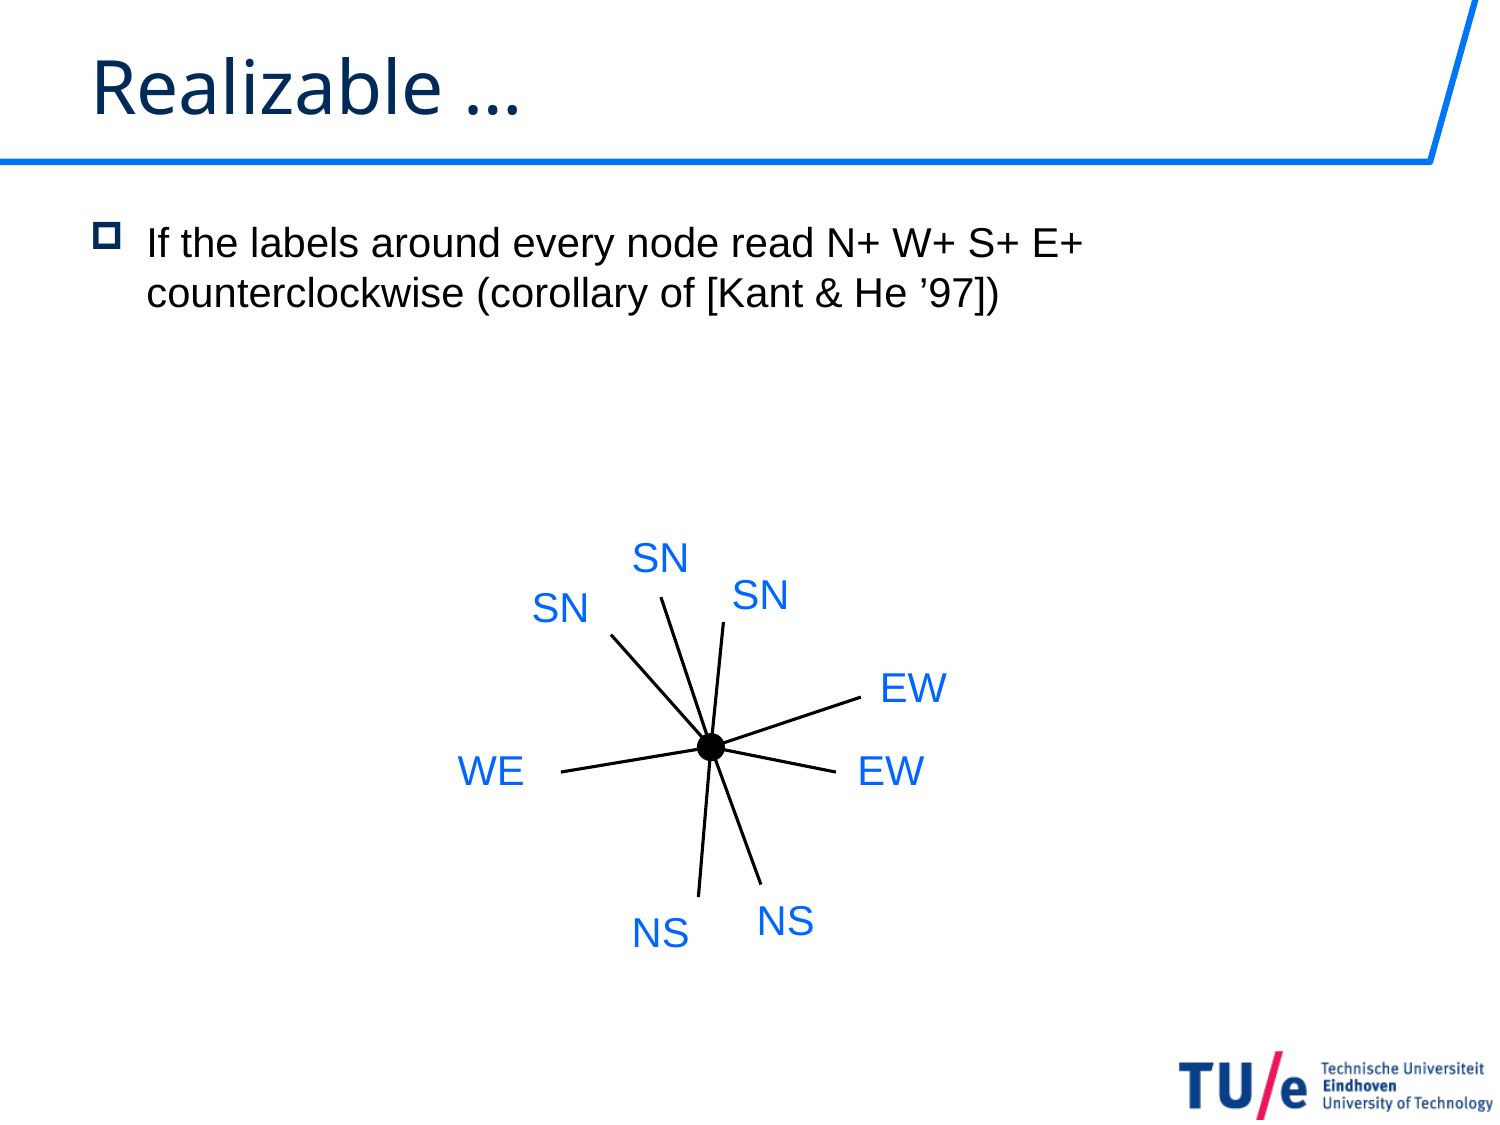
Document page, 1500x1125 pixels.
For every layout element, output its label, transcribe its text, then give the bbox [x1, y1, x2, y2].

list If the labels around every node read N+ W+ S+ E+ counterclockwise (corollary of [Kant & He ’97]) [74, 207, 1414, 1036]
title Realizable … [74, 30, 1468, 138]
picture [1179, 1051, 1493, 1120]
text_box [435, 523, 970, 974]
